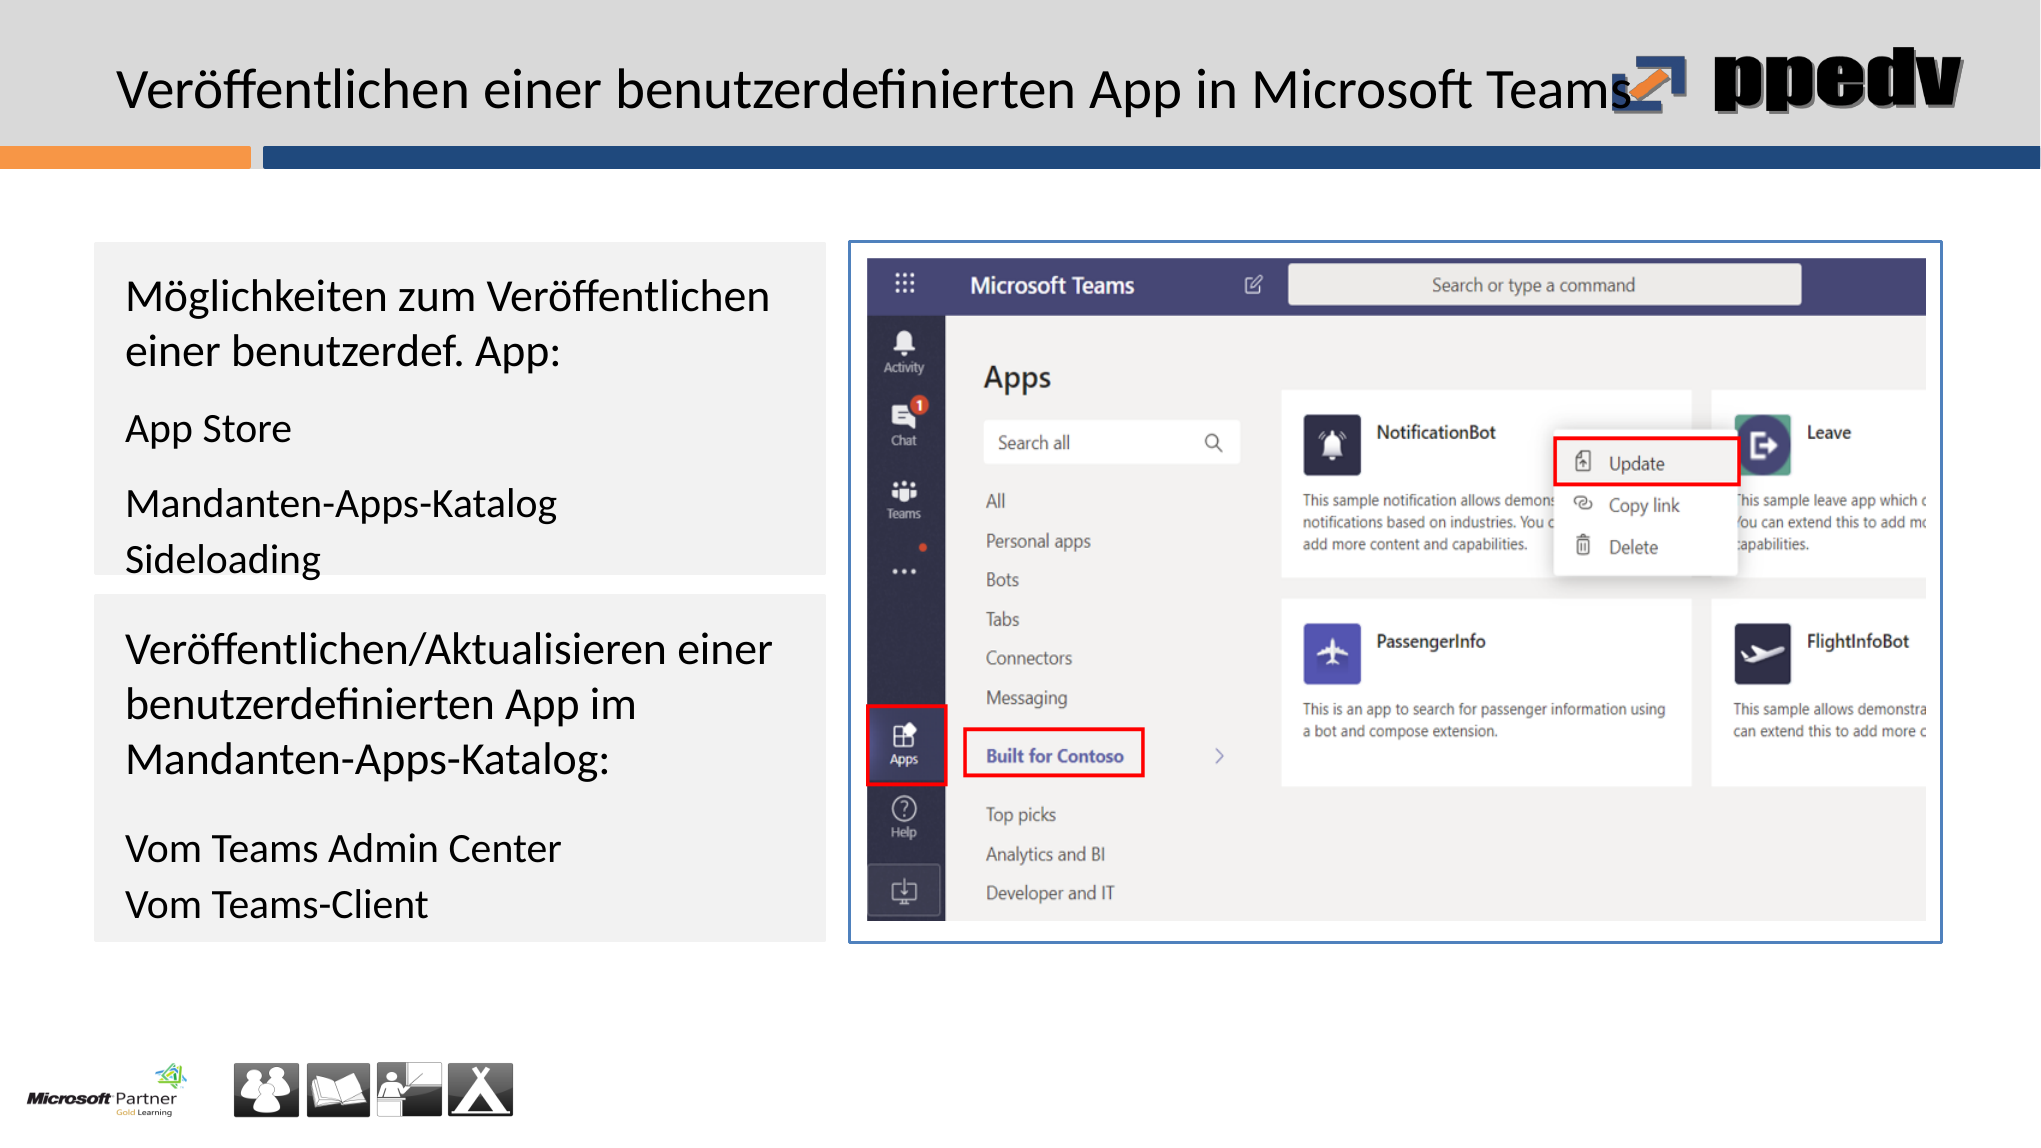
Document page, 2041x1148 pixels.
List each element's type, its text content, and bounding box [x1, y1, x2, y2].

picture [1598, 41, 1992, 125]
title Veröffentlichen einer benutzerdefinierten App in Microsoft Teams [101, 57, 1947, 130]
text_box Möglichkeiten zum Veröffentlichen einer benutzerdef. App: App Store Mandanten-Apps-Katalog Sideloading [95, 243, 825, 574]
picture [7, 1043, 538, 1140]
picture [850, 242, 1941, 942]
text_box Veröffentlichen/Aktualisieren einer benutzerdefinierten App im Mandanten-Apps-Katalog: Vom Teams Admin Center Vom Teams-Client [95, 595, 825, 941]
